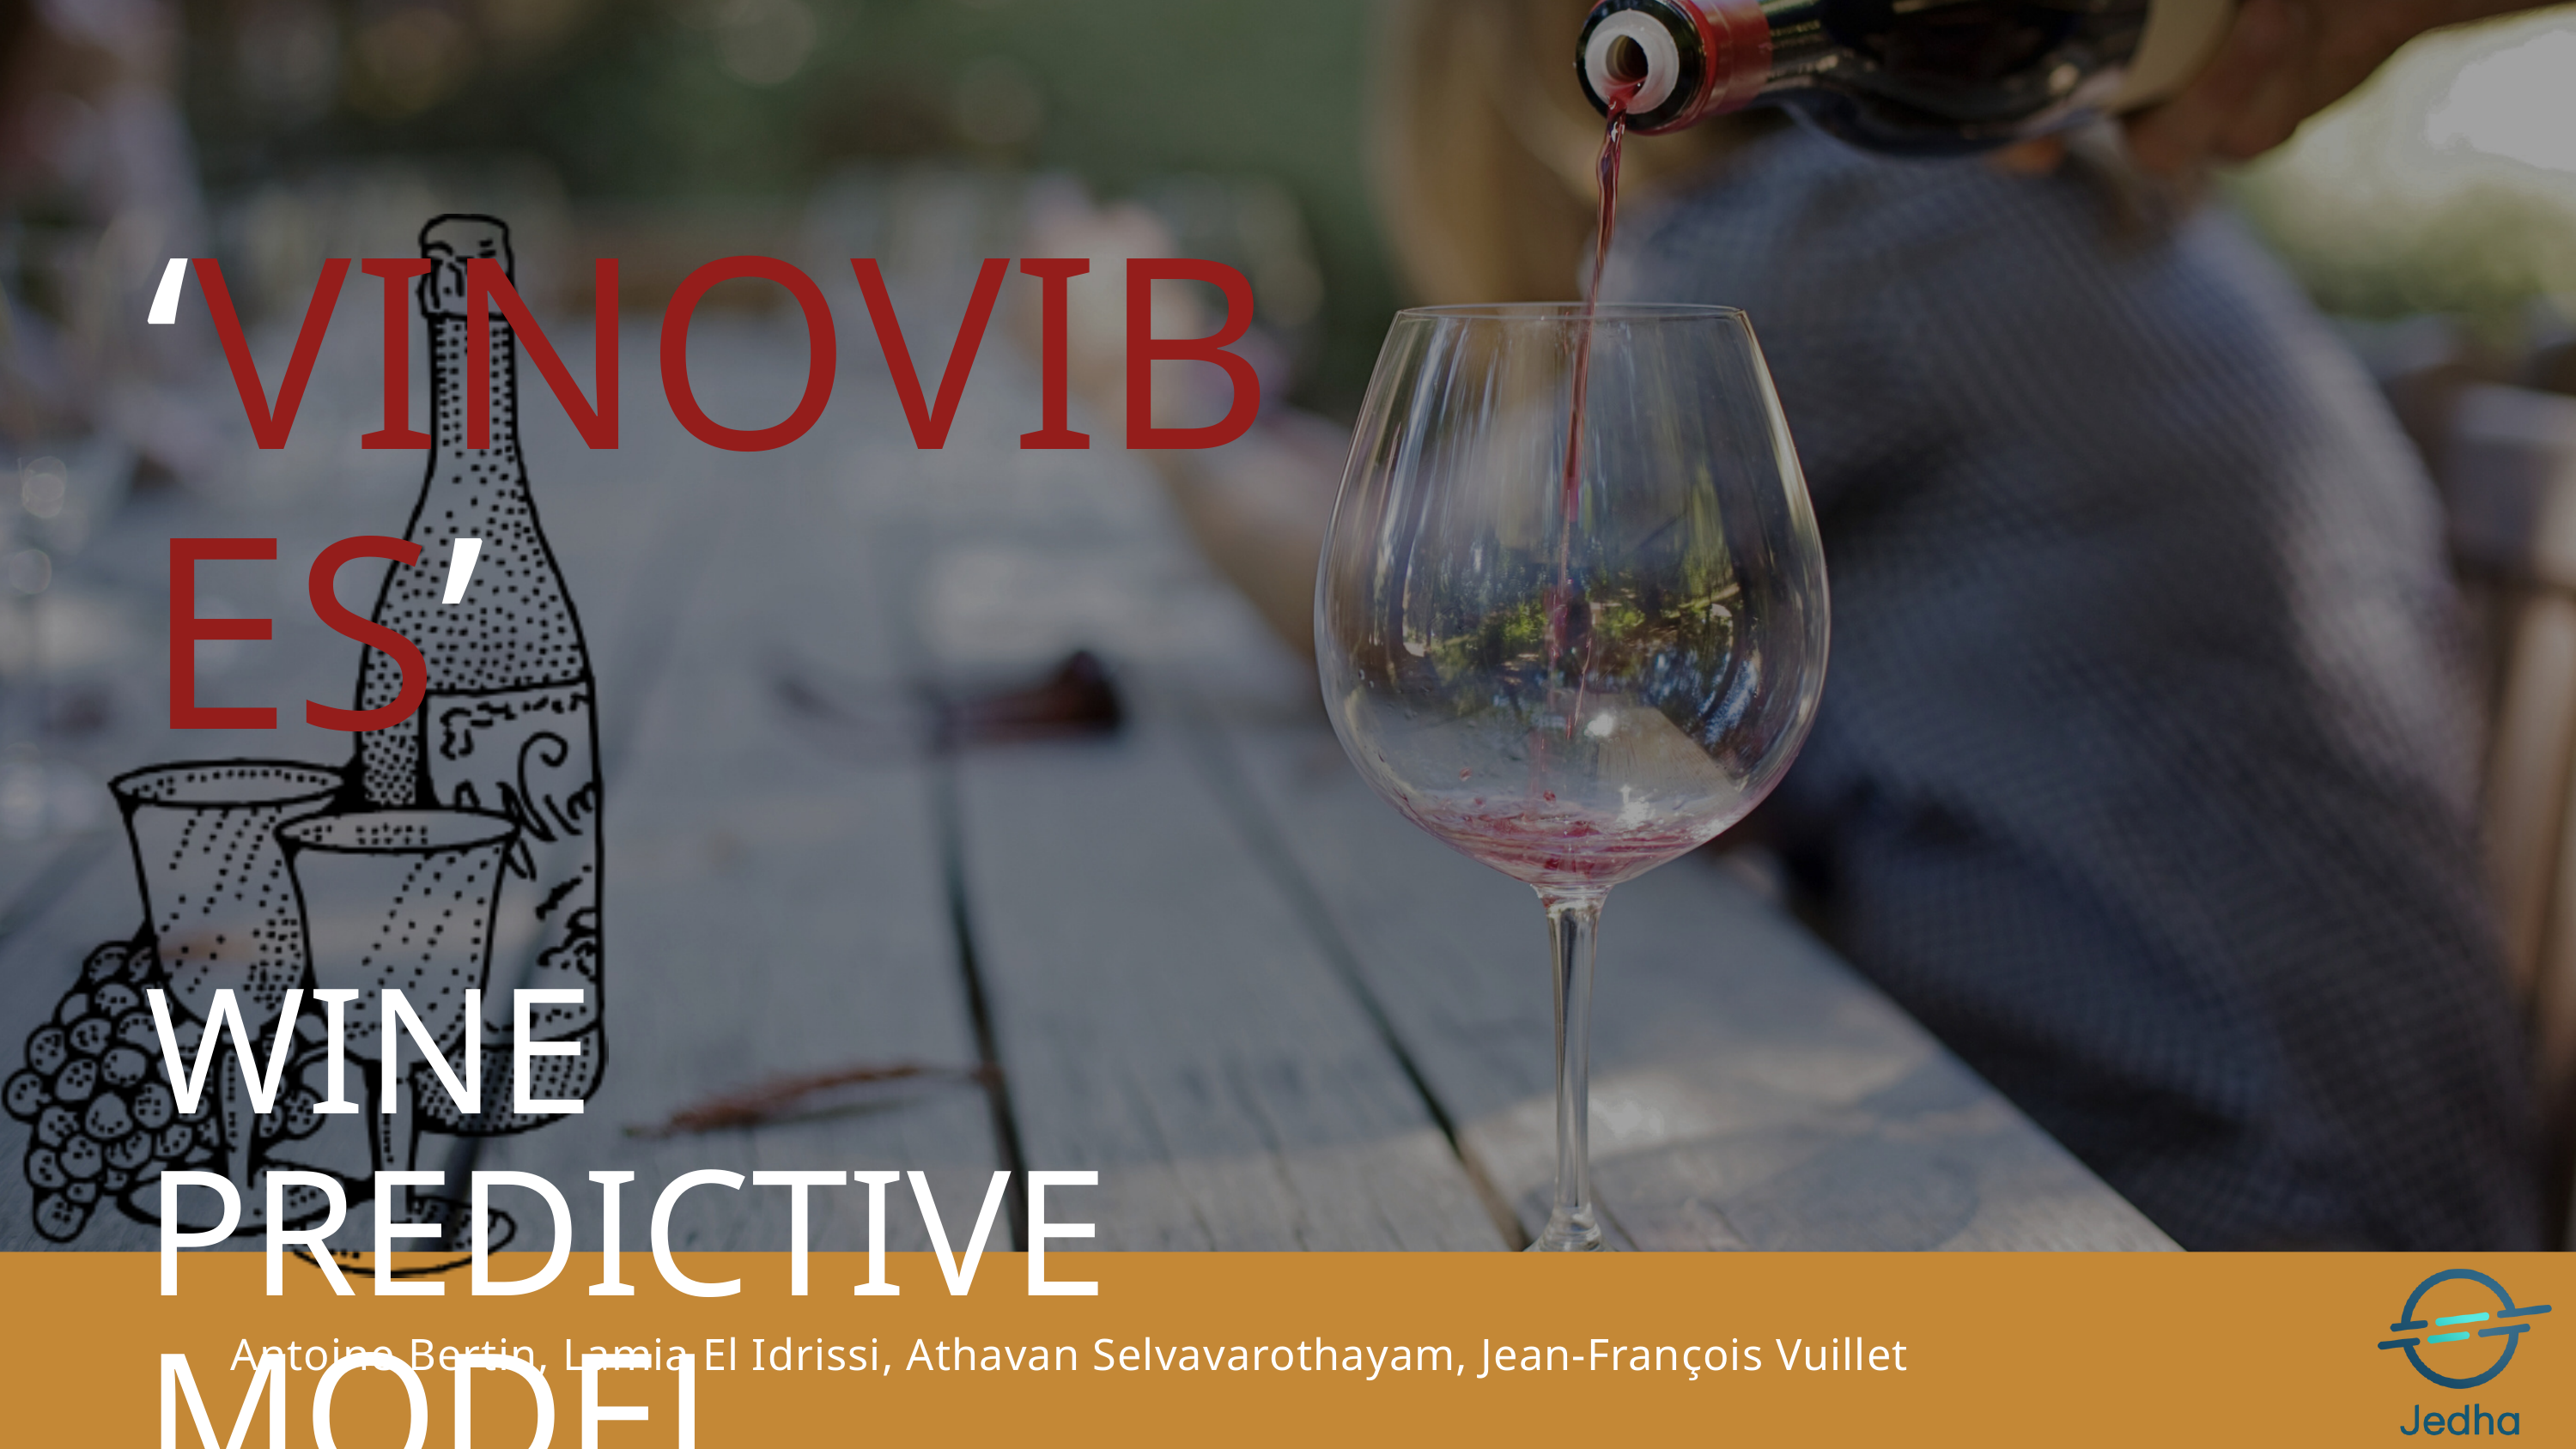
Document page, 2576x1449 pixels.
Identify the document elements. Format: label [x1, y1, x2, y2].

text_box [0, 214, 609, 1250]
text_box [144, 94, 1419, 1057]
text_box [0, 1252, 2576, 1449]
text_box [0, 0, 2576, 1250]
